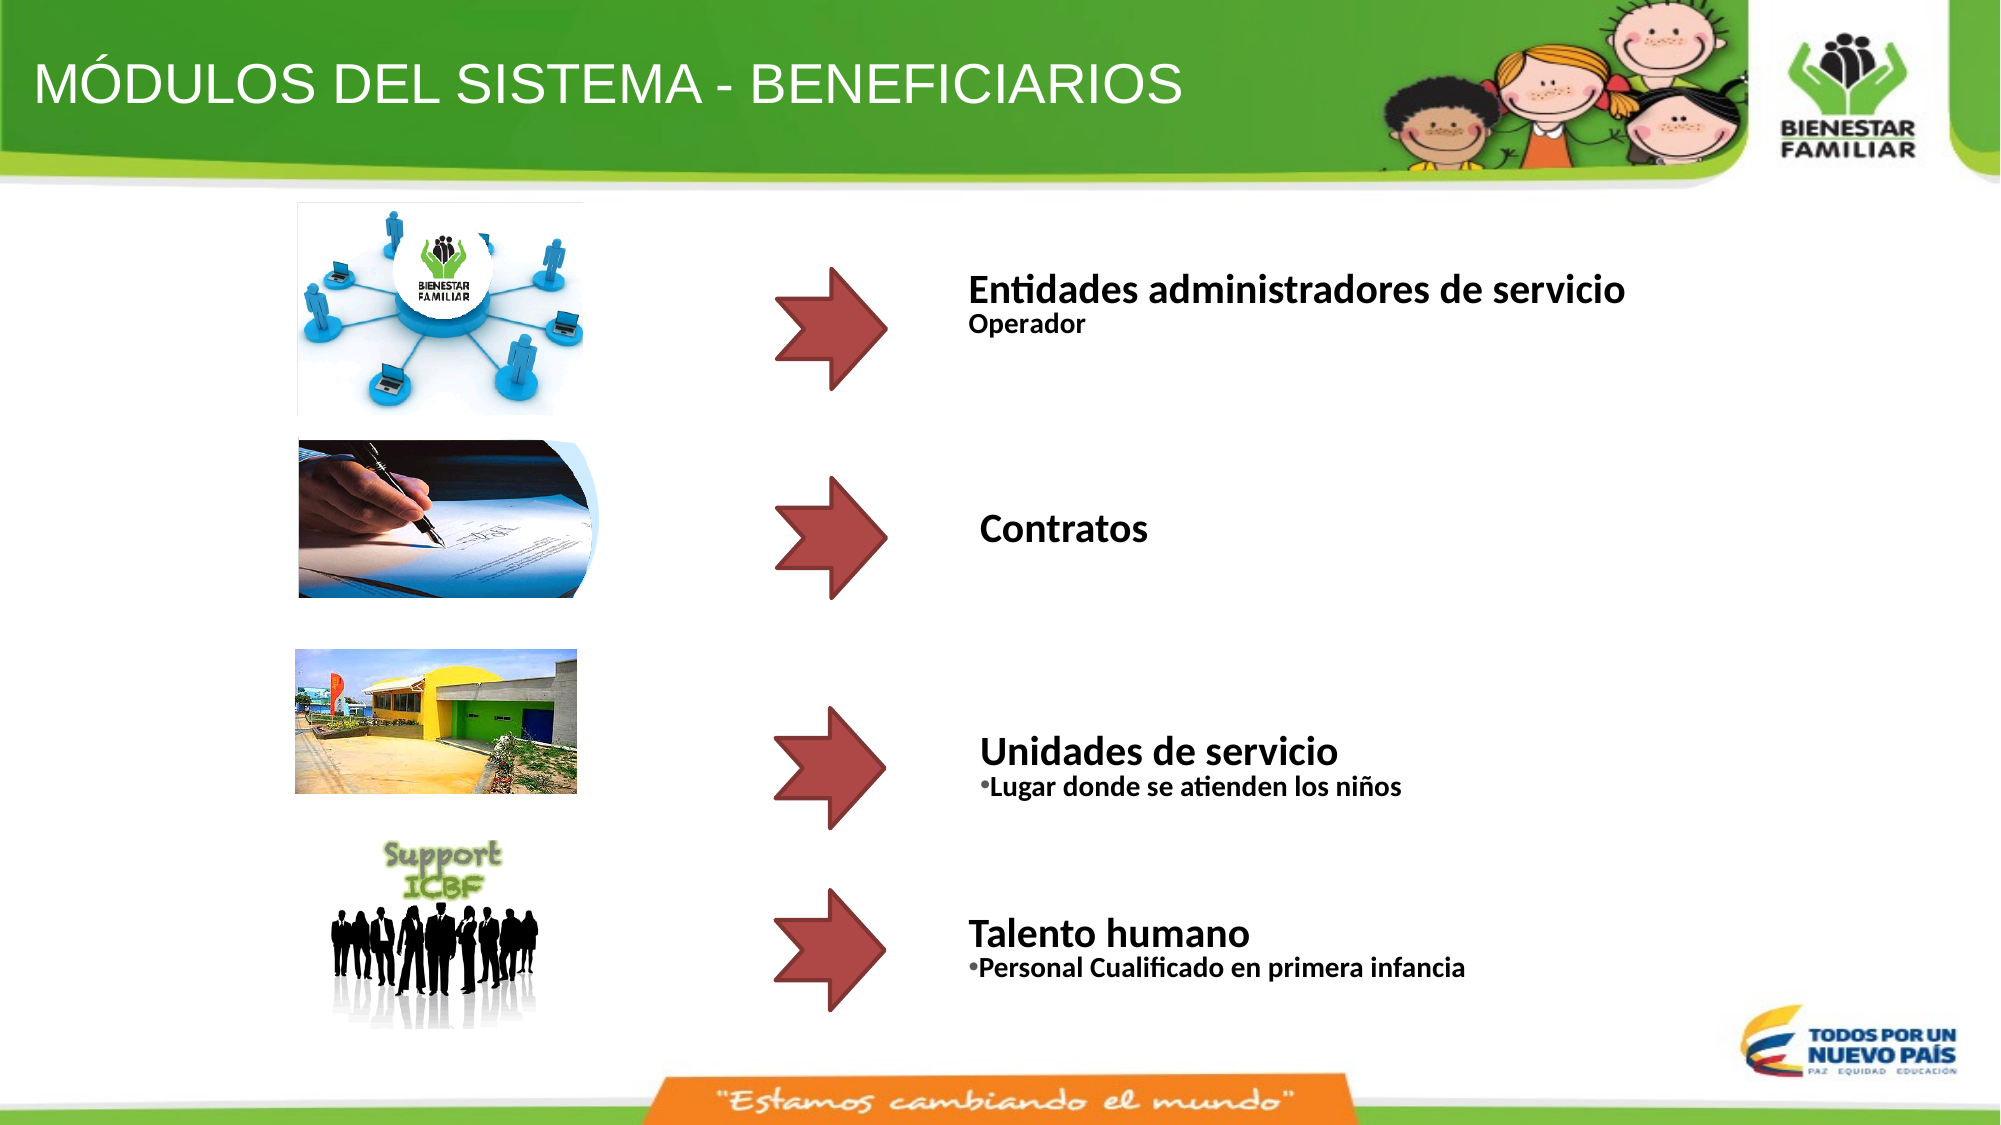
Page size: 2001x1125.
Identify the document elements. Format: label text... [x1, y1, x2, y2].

text_box Contratos [972, 503, 1432, 559]
text_box [774, 475, 888, 601]
text_box [774, 266, 888, 392]
text_box Unidades de servicio Lugar donde se atienden los niños [972, 726, 1432, 809]
text_box Entidades administradores de servicio Operador [961, 264, 1664, 347]
picture [0, 0, 2001, 1125]
text_box [773, 705, 887, 831]
text_box Talento humano Personal Cualificado en primera infancia [961, 908, 1568, 991]
text_box [773, 888, 887, 1013]
text_box MÓDULOS DEL SISTEMA - BENEFICIARIOS [33, 46, 1203, 115]
